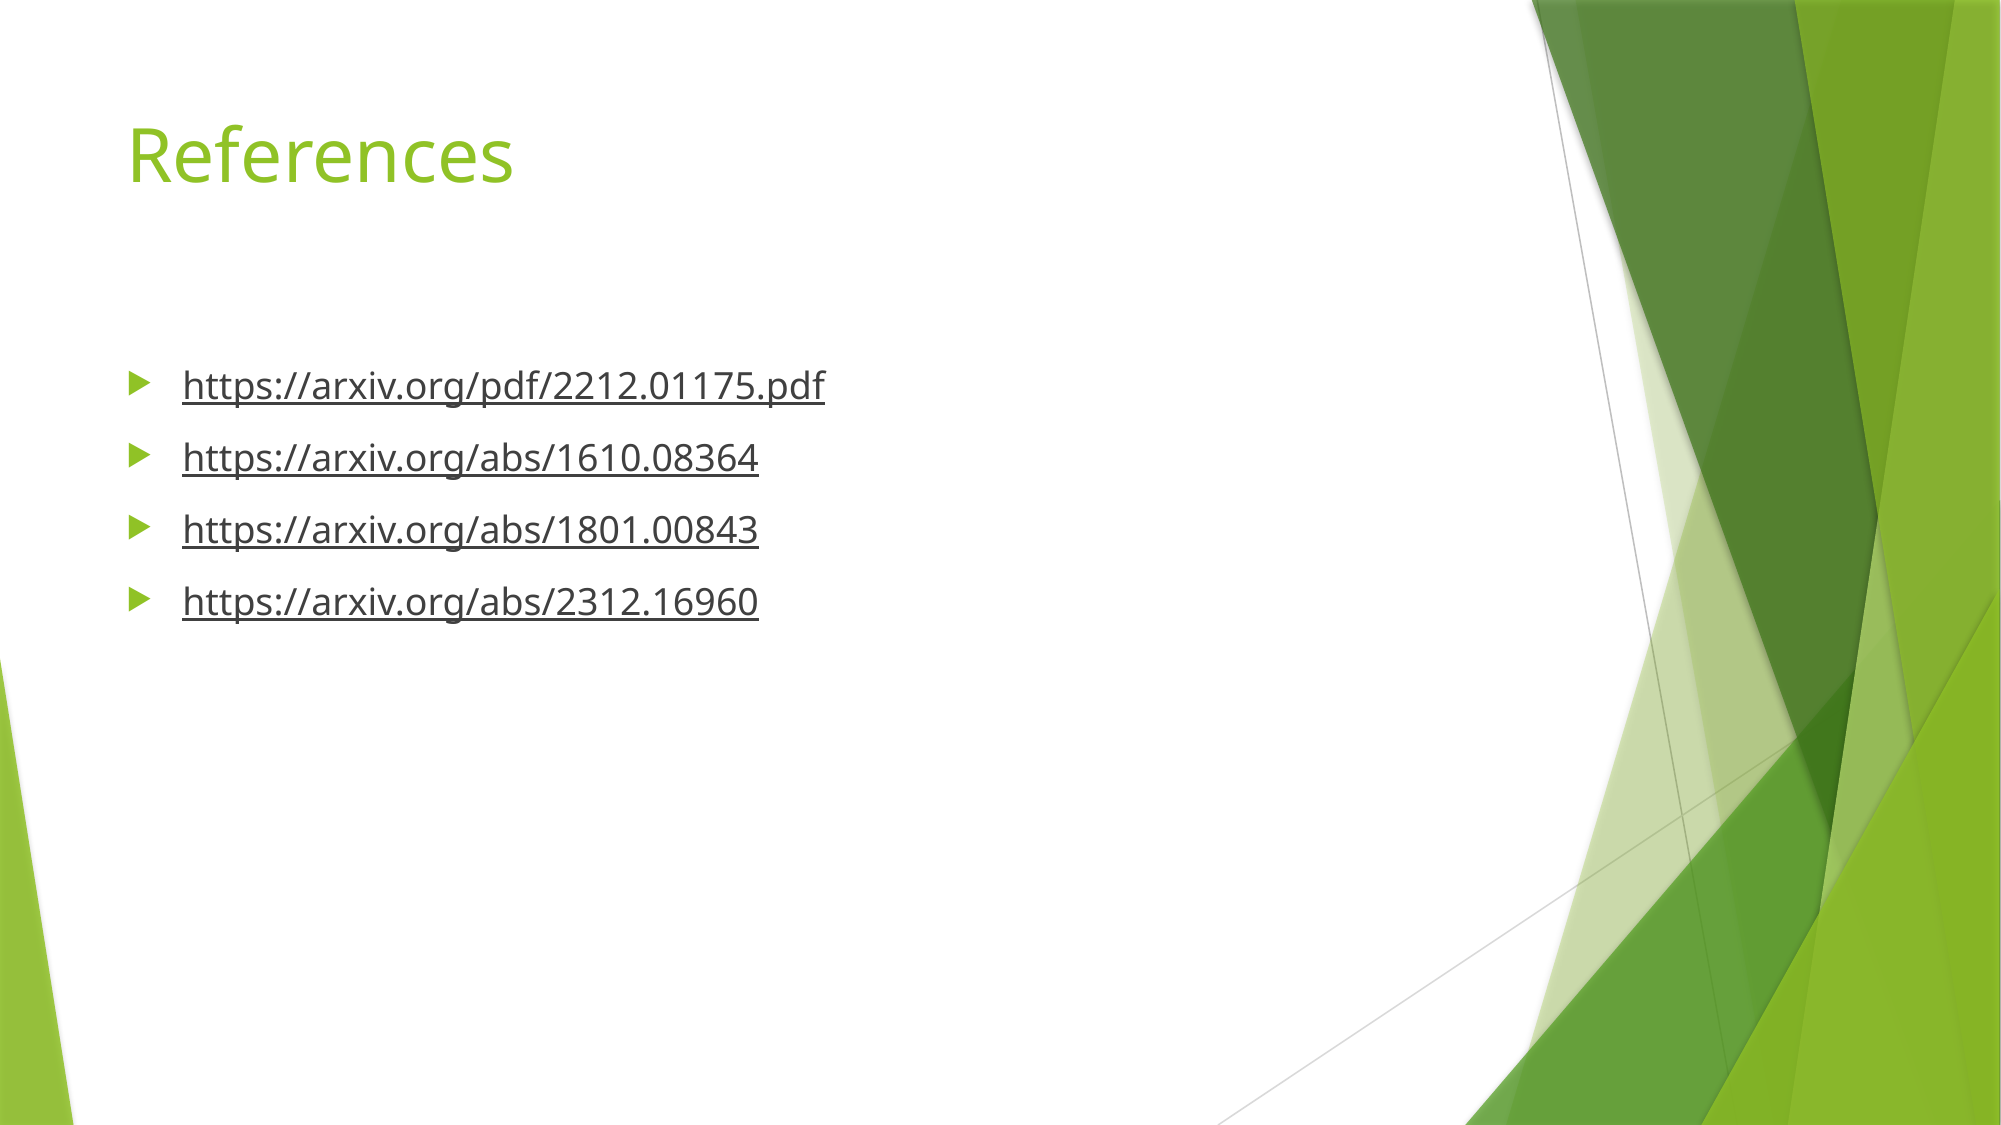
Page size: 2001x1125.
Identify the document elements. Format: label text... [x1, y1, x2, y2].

list https://arxiv.org/pdf/2212.01175.pdf https://arxiv.org/abs/1610.08364 https://arxiv.org/abs/1801.00843 https://arxiv.org/abs/2312.16960 [111, 354, 1522, 992]
title References [111, 99, 1522, 317]
